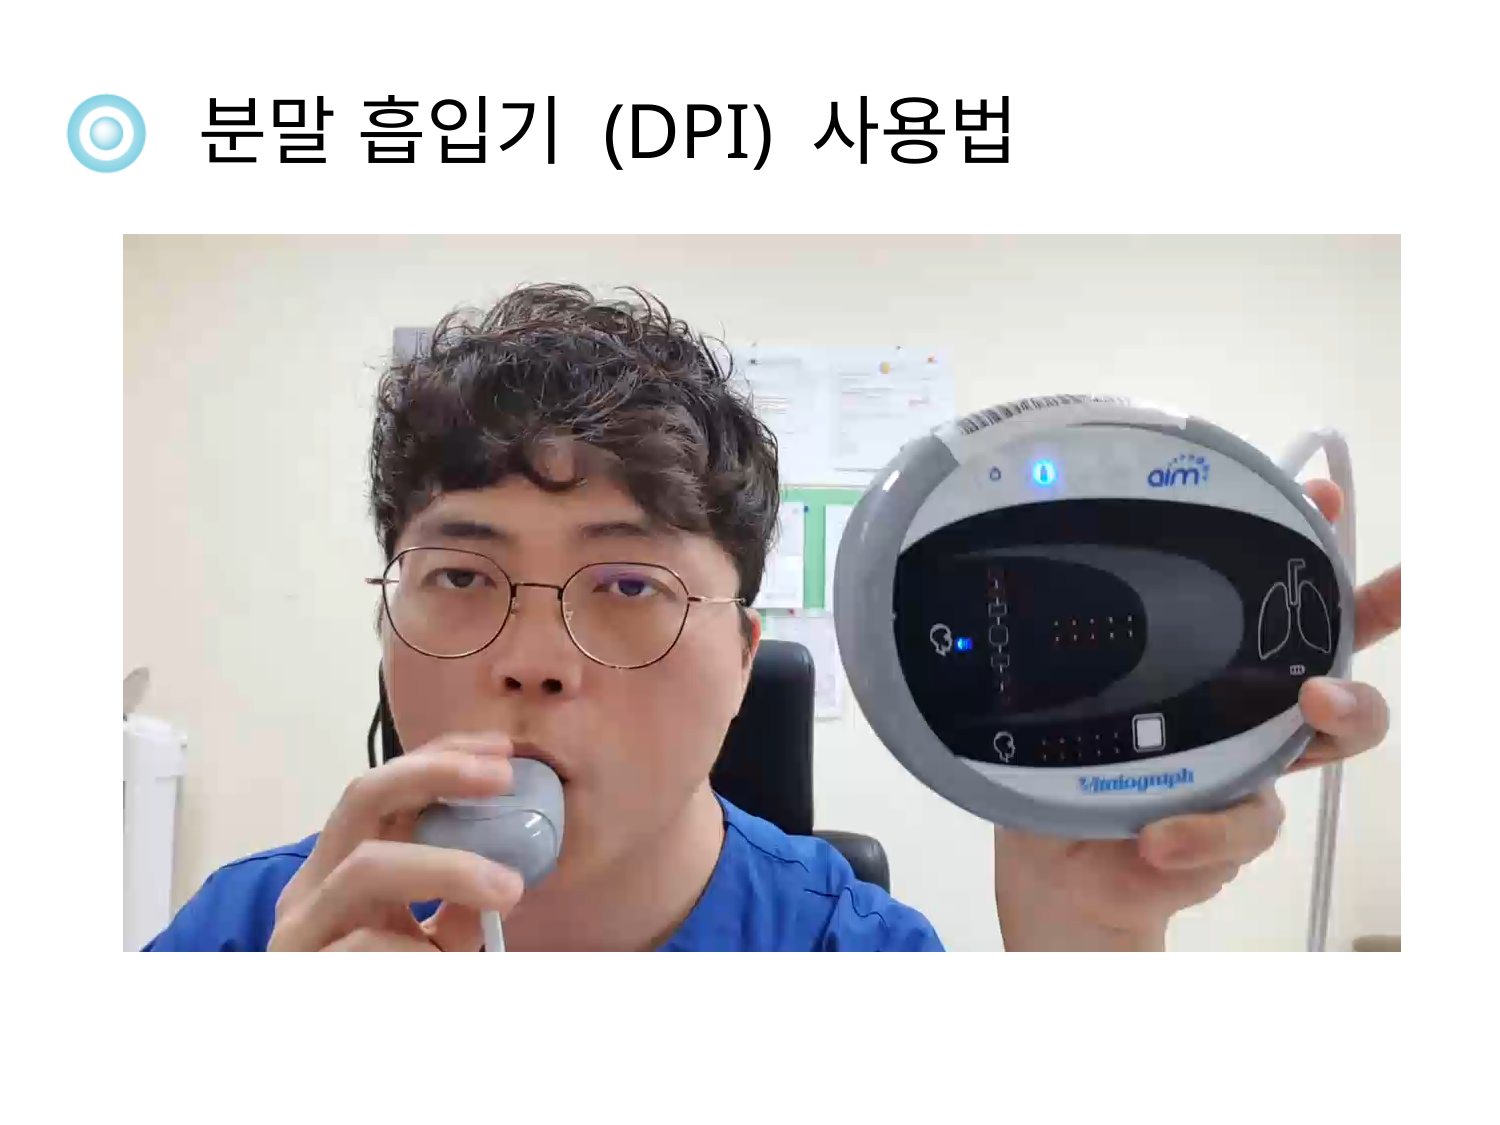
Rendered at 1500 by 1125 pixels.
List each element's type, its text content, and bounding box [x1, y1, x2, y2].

text_box 분말 흡입기 (DPI) 사용법 [183, 25, 1478, 244]
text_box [122, 233, 1402, 953]
picture [50, 75, 157, 194]
